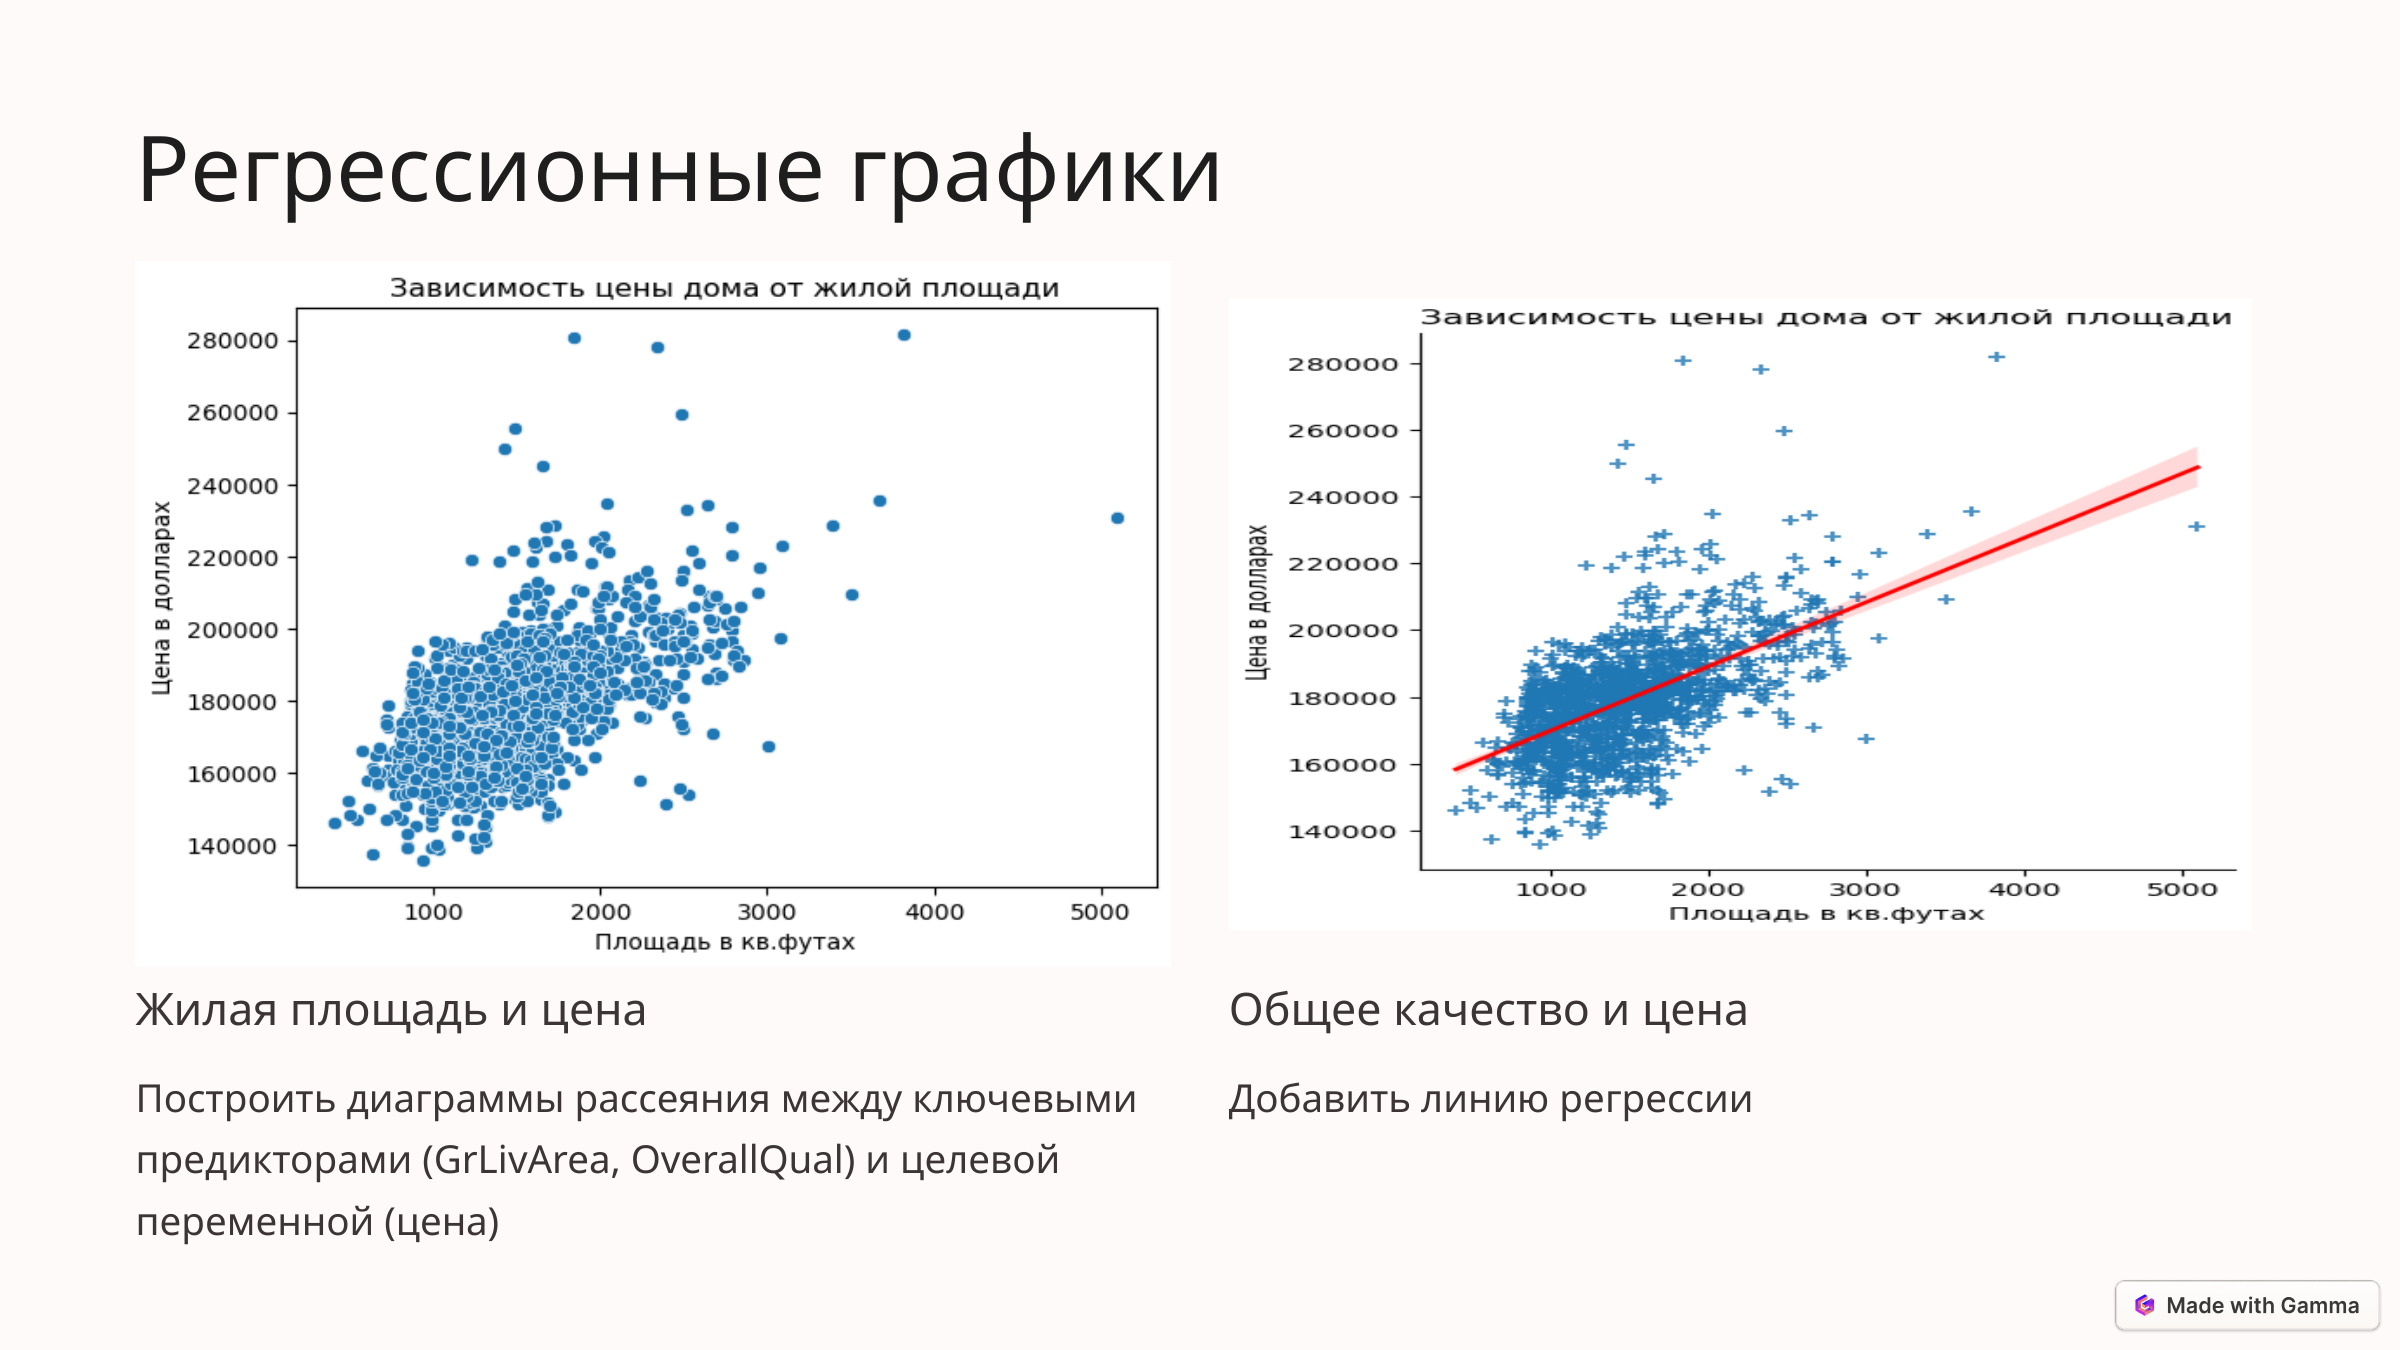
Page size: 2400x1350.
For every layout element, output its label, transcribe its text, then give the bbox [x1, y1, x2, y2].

text_box Общее качество и цена [1228, 978, 1752, 1036]
picture [1228, 298, 2252, 930]
picture [2106, 1271, 2389, 1339]
text_box Жилая площадь и цена [135, 978, 650, 1036]
picture [135, 261, 1171, 967]
text_box Регрессионные графики [135, 106, 1221, 221]
text_box Построить диаграммы рассеяния между ключевыми предикторами (GrLivArea, OverallQual) и целевой переменной (цена) [135, 1058, 1171, 1245]
text_box Добавить линию регрессии [1229, 1058, 2265, 1121]
